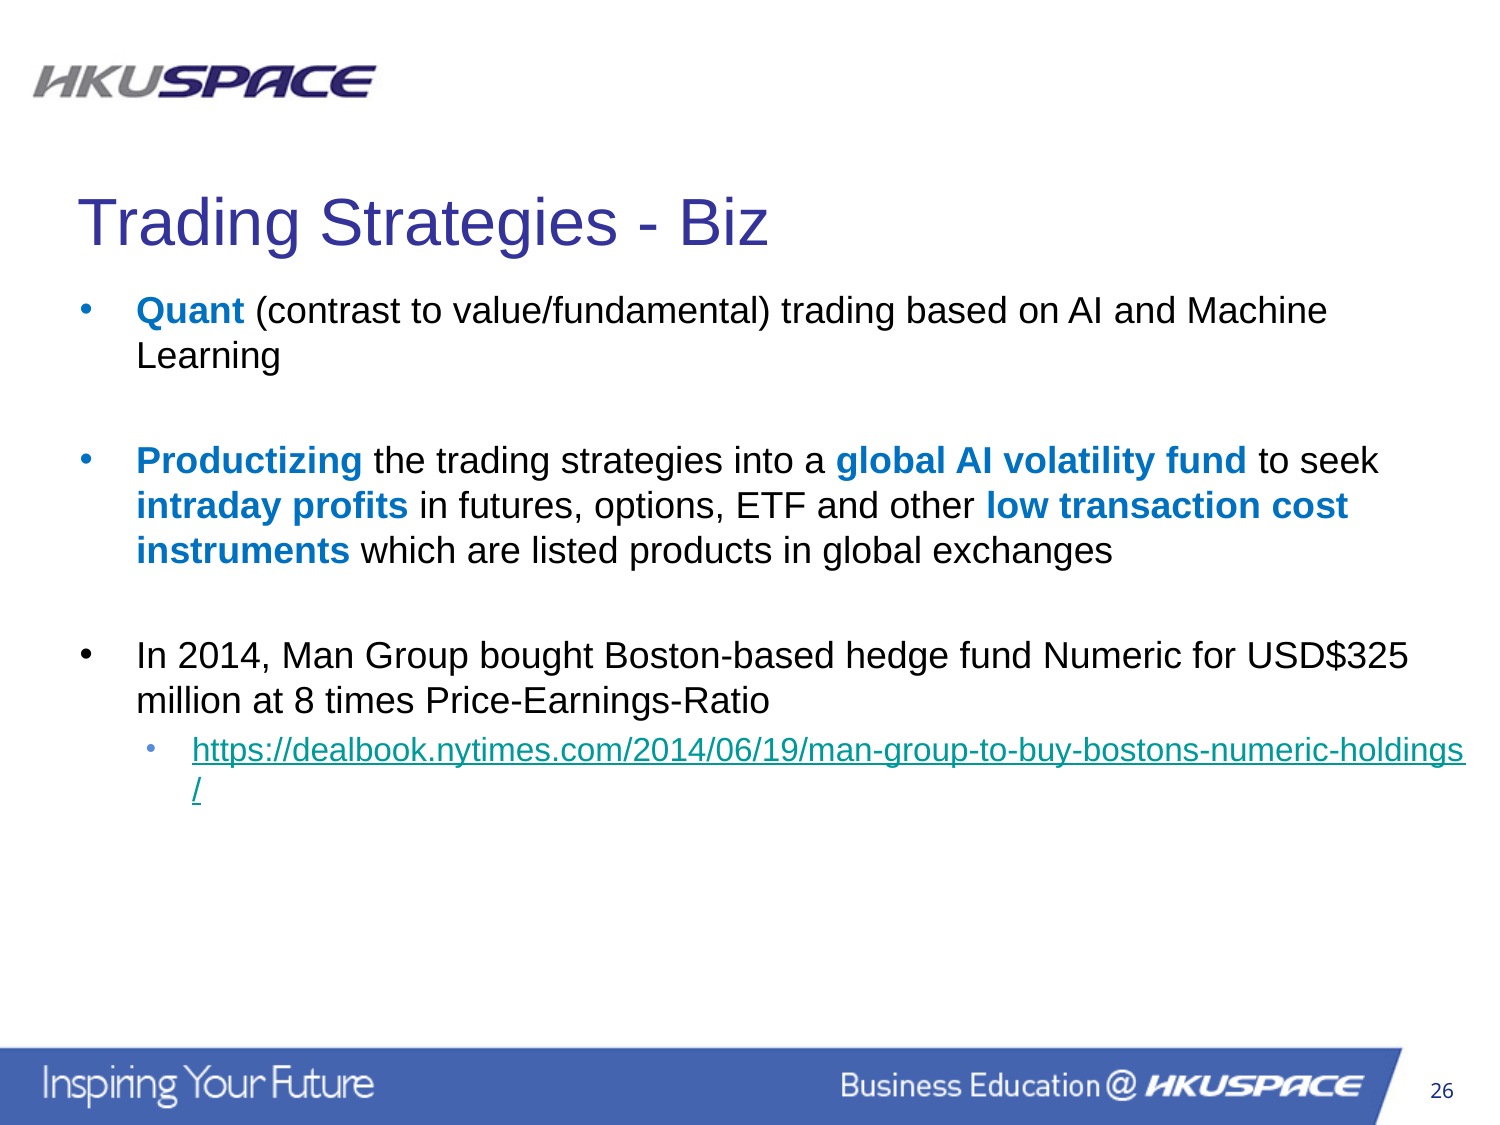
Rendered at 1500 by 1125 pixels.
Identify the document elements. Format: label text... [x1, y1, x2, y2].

slide_number 26 [1415, 1070, 1499, 1125]
text_box Quant (contrast to value/fundamental) trading based on AI and Machine Learning Productizing the trading strategies into a global AI volatility fund to seek intraday profits in futures, options, ETF and other low transaction cost instruments which are listed products in global exchanges In 2014, Man Group bought Boston-based hedge fund Numeric for USD$325 million at 8 times Price-Earnings-Ratio https://dealbook.nytimes.com/2014/06/19/man-group-to-buy-bostons-numeric-holdings/ [64, 278, 1483, 1047]
picture [0, 0, 1500, 1125]
title Trading Strategies - Biz [62, 101, 1388, 266]
